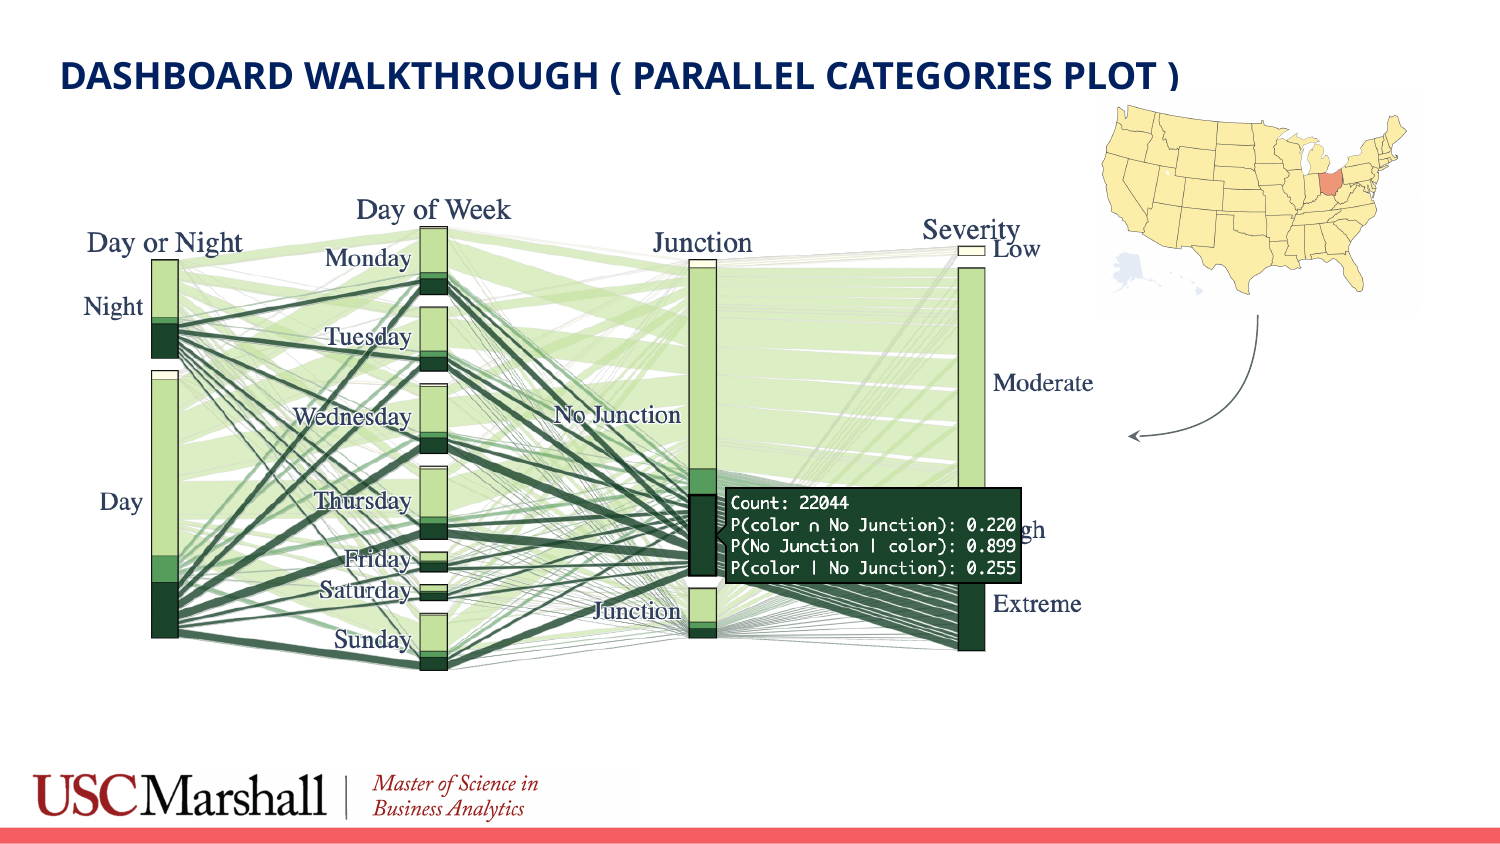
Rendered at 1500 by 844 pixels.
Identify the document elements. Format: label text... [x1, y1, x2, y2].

picture [59, 91, 1420, 732]
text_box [1131, 310, 1254, 441]
picture [0, 742, 641, 844]
text_box DASHBOARD WALKTHROUGH ( PARALLEL CATEGORIES PLOT ) [44, 44, 1263, 130]
